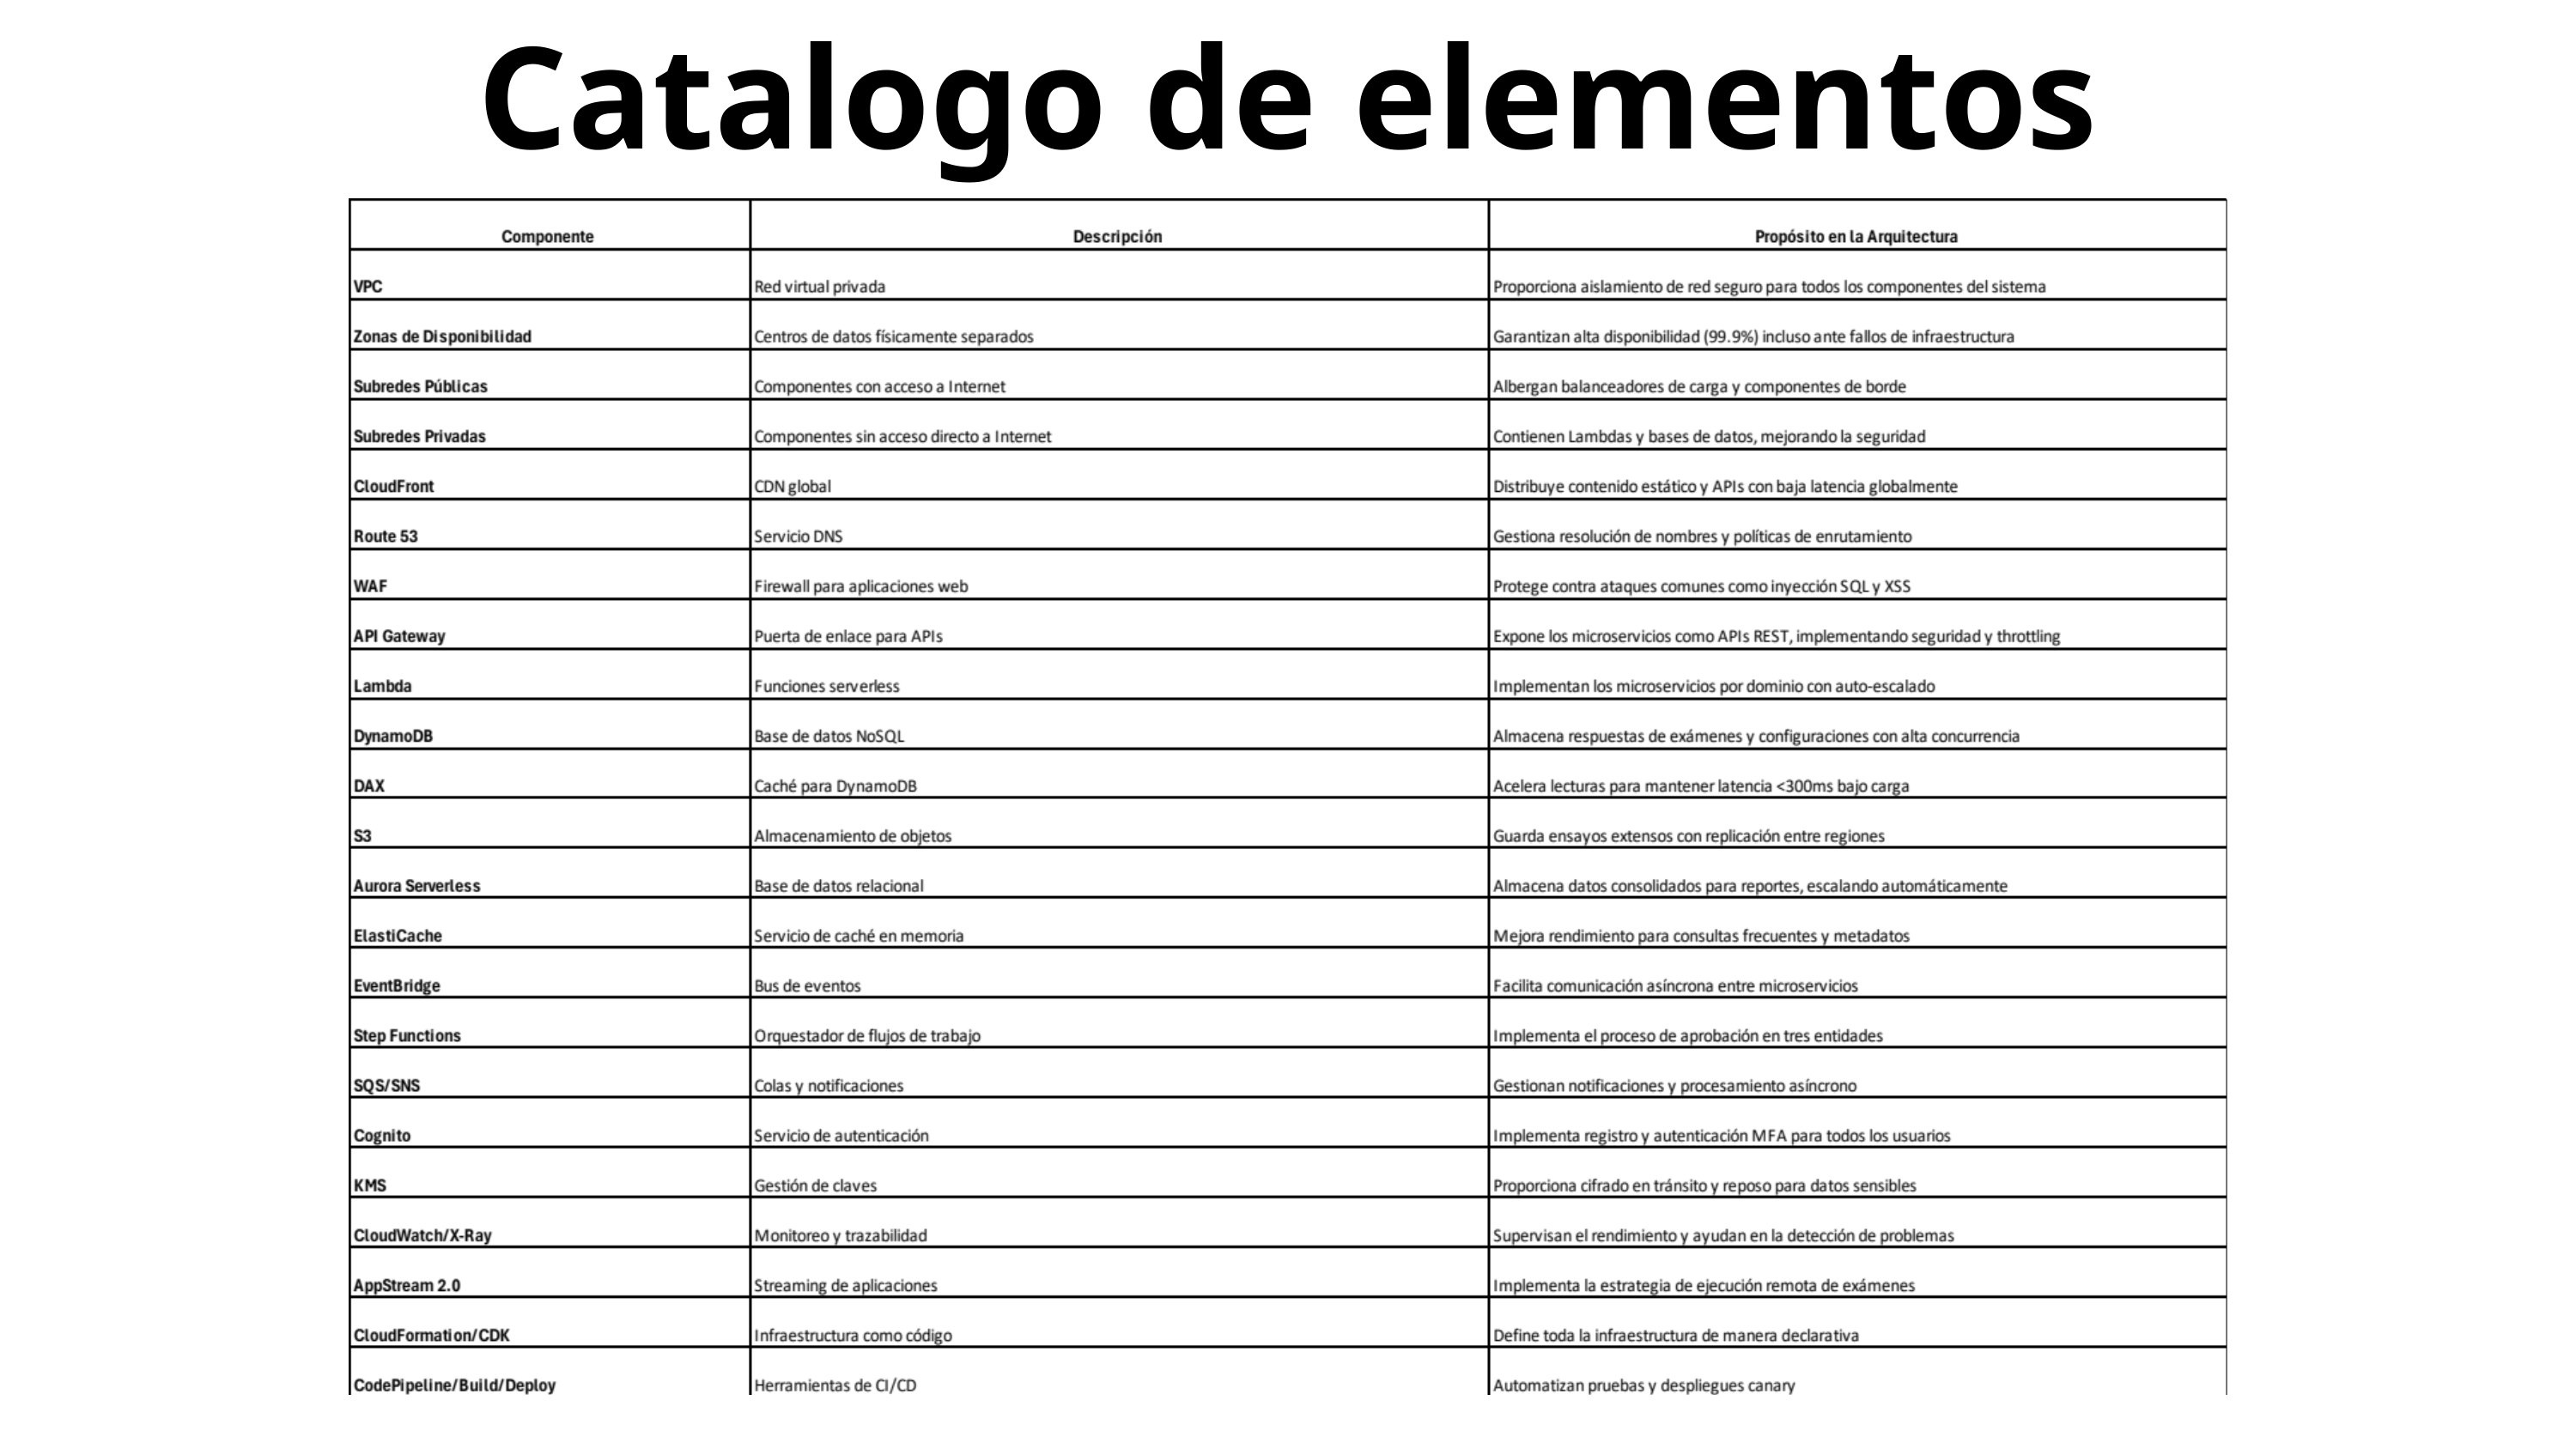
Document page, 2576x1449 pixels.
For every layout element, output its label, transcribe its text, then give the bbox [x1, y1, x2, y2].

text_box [348, 197, 2227, 1396]
text_box Catalogo de elementos [245, 0, 2331, 178]
